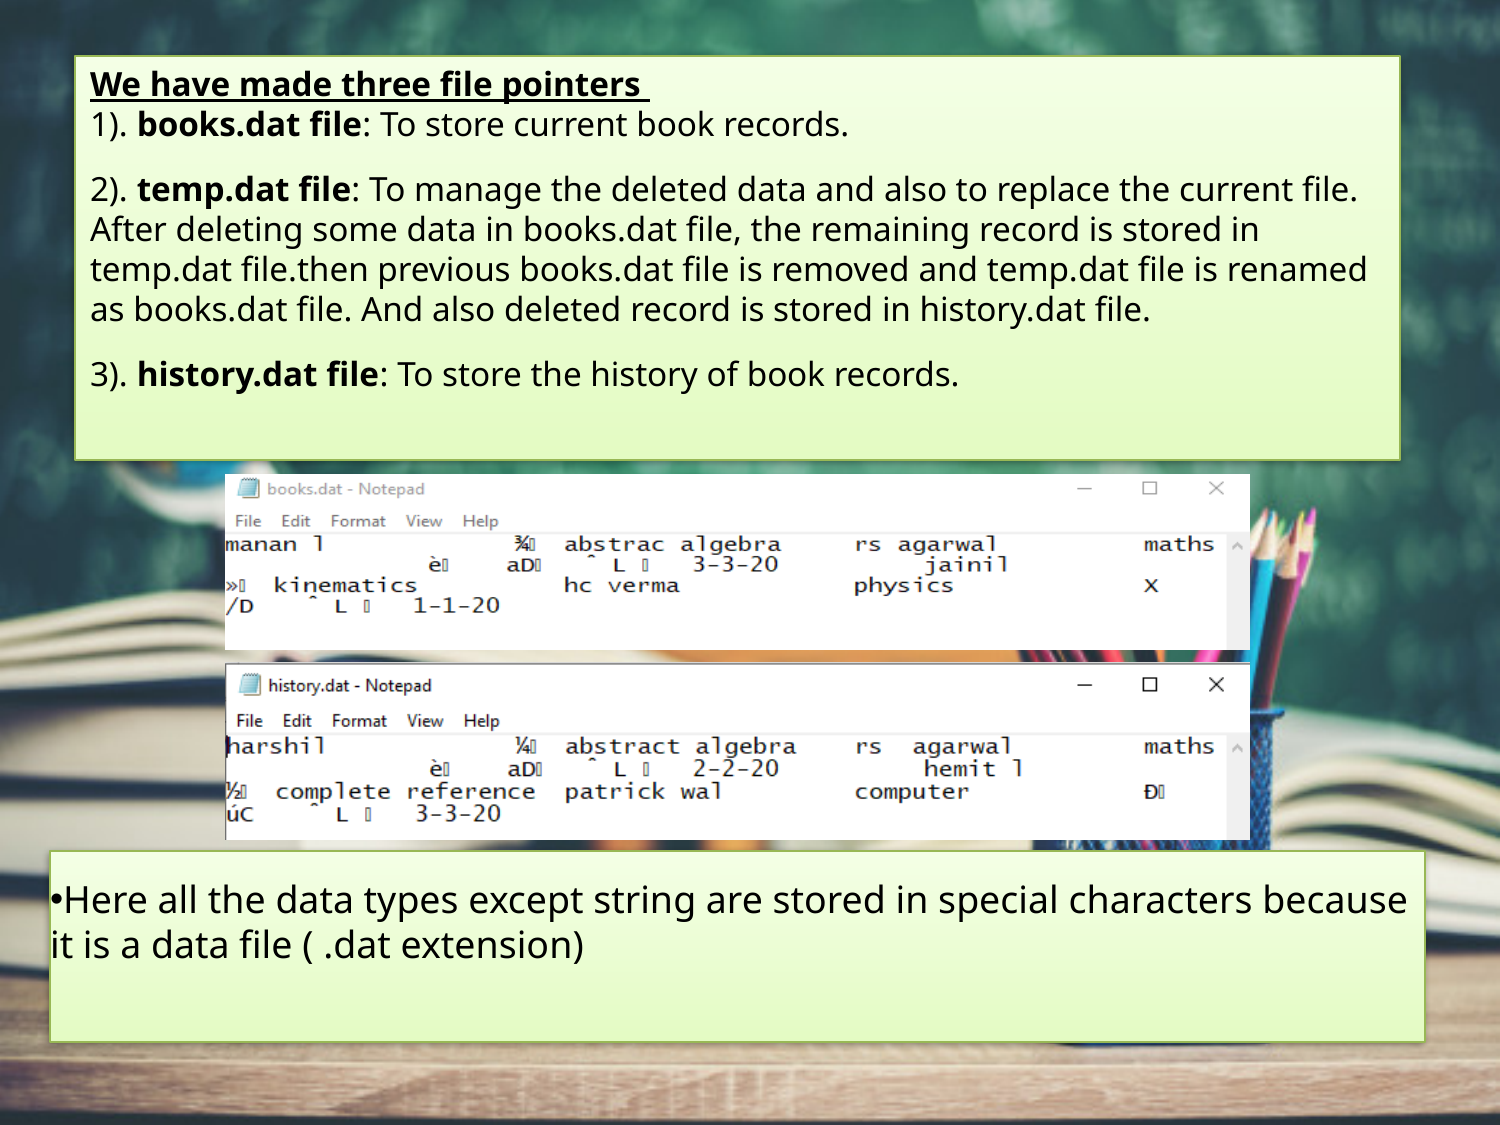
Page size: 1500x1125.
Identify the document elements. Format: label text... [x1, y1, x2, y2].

text_box Here all the data types except string are stored in special characters because it is a data file ( .dat extension) [49, 850, 1426, 1043]
text_box [1254, 562, 1388, 623]
picture [0, 0, 1500, 1125]
text_box We have made three file pointers 1). books.dat file: To store current book records. 2). temp.dat file: To manage the deleted data and also to replace the current file. After deleting some data in books.dat file, the remaining record is stored in temp.dat file.then previous books.dat file is removed and temp.dat file is renamed as books.dat file. And also deleted record is stored in history.dat file. 3). history.dat file: To store the history of book records. [74, 55, 1401, 461]
